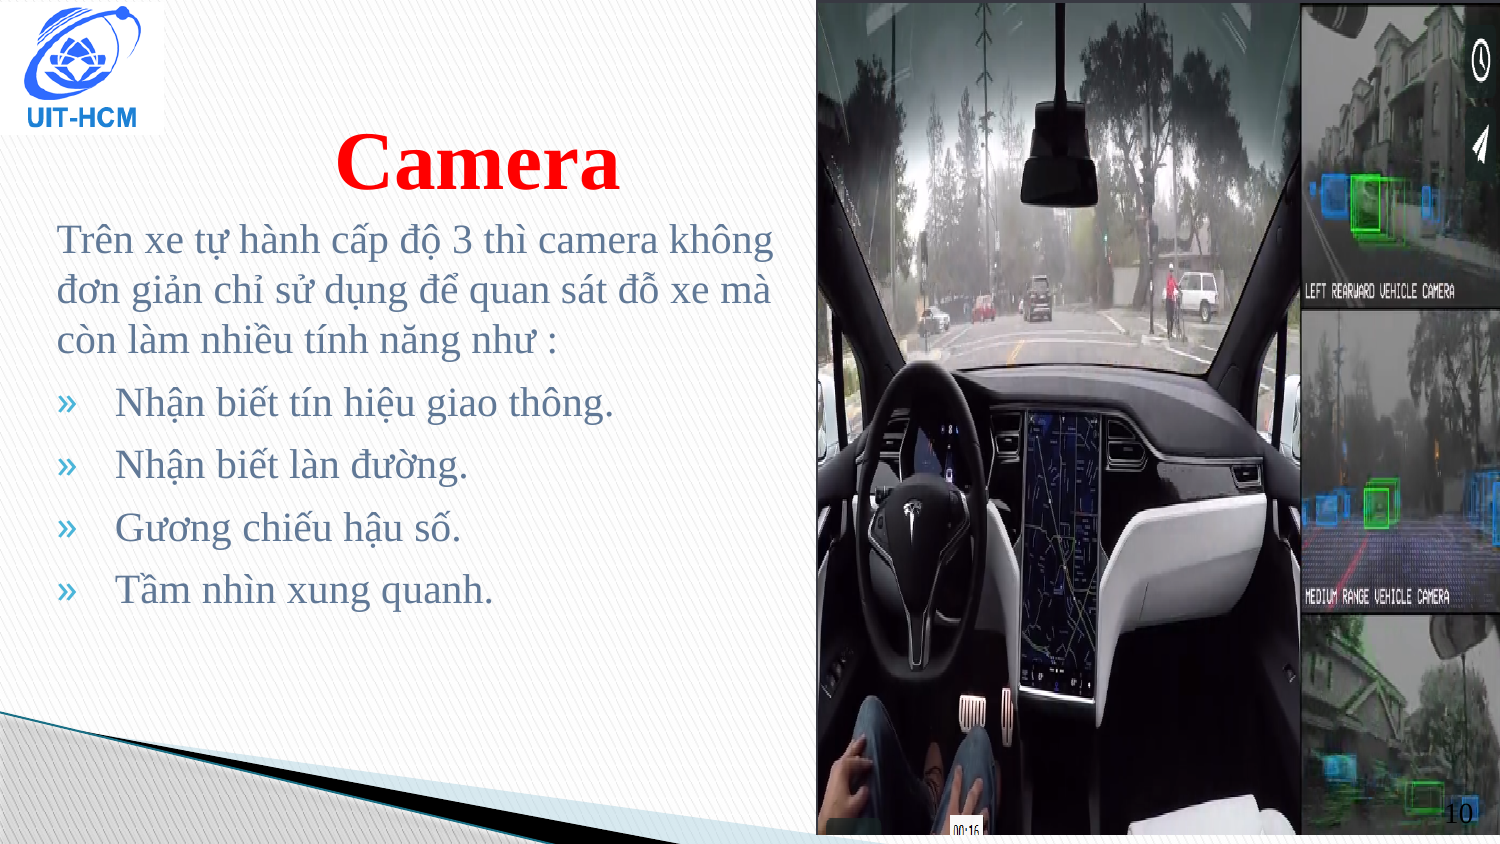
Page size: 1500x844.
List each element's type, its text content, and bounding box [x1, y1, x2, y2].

text_box Trên xe tự hành cấp độ 3 thì camera không đơn giản chỉ sử dụng để quan sát đỗ xe mà còn làm nhiều tính năng như : Nhận biết tín hiệu giao thông. Nhận biết làn đường. Gương chiếu hậu số. Tầm nhìn xung quanh. [24, 196, 810, 518]
picture [0, 2, 164, 135]
title Camera [5, 109, 810, 221]
picture [816, 0, 1500, 835]
